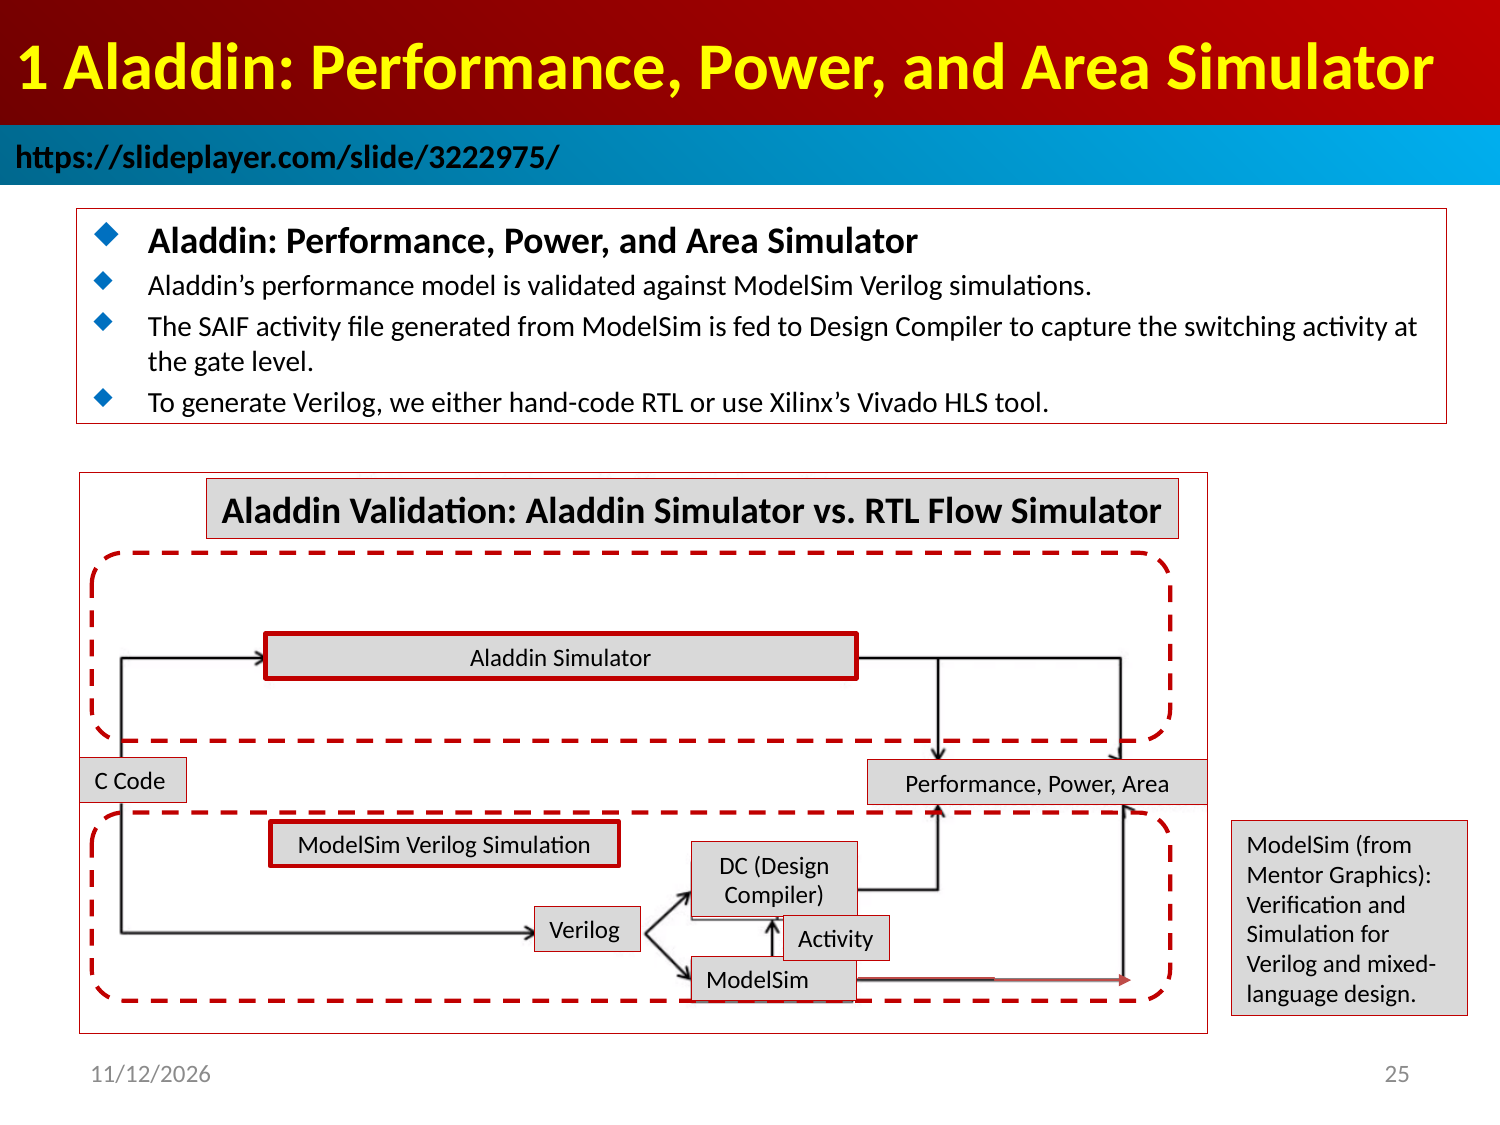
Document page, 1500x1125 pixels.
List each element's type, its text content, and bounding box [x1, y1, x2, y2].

slide_number 25 [1074, 1042, 1425, 1103]
text_box https://slideplayer.com/slide/3222975/ [0, 125, 1500, 185]
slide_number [75, 1042, 425, 1103]
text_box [857, 977, 1132, 981]
subtitle Aladdin: Performance, Power, and Area Simulator Aladdin’s performance model is validated against ModelSim Verilog simulations. The SAIF activity file generated from ModelSim is fed to Design Compiler to capture the switching activity at the gate level. To generate Verilog, we either hand-code RTL or use Xilinx’s Vivado HLS tool. [76, 208, 1447, 424]
picture [79, 471, 1209, 1034]
text_box ModelSim (from Mentor Graphics): Verification and Simulation for Verilog and mixed-language design. [1231, 820, 1468, 1016]
title 1 Aladdin: Performance, Power, and Area Simulator [0, 0, 1500, 125]
